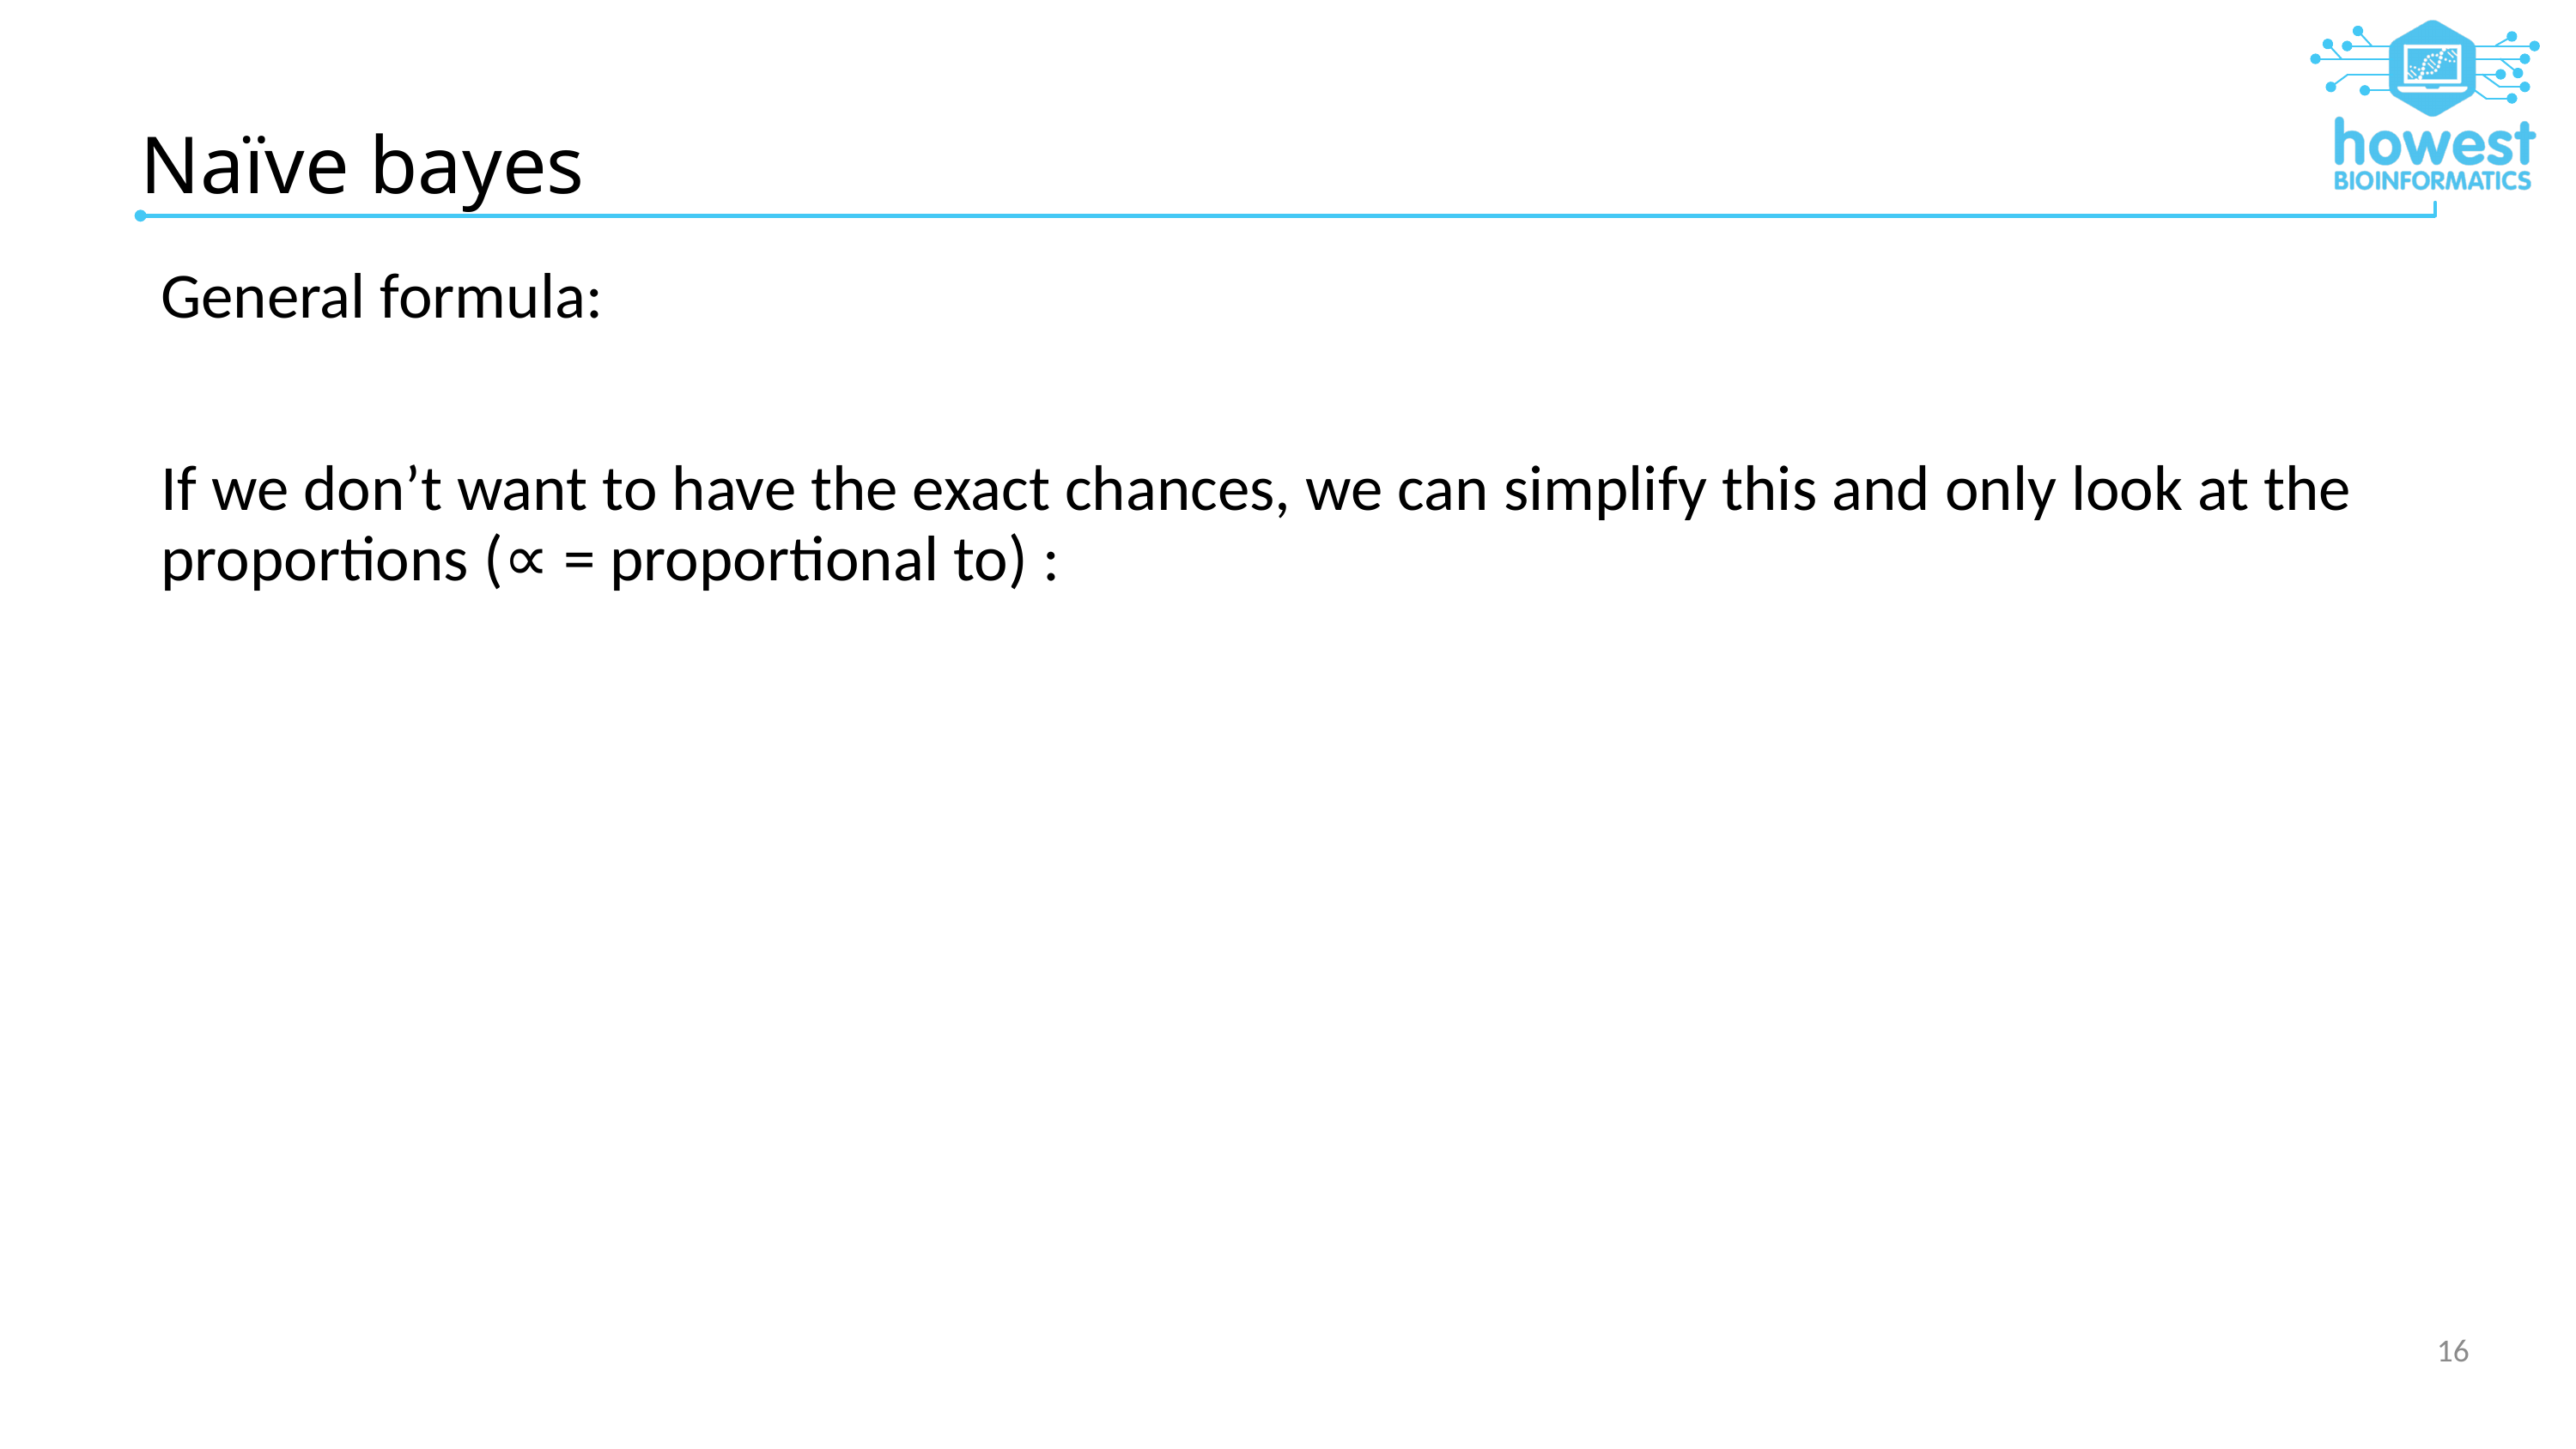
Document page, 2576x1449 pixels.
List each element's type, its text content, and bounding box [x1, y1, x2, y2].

picture [2312, 0, 2559, 228]
slide_number 16 [2341, 1310, 2482, 1388]
title Naïve bayes [140, 124, 2252, 215]
